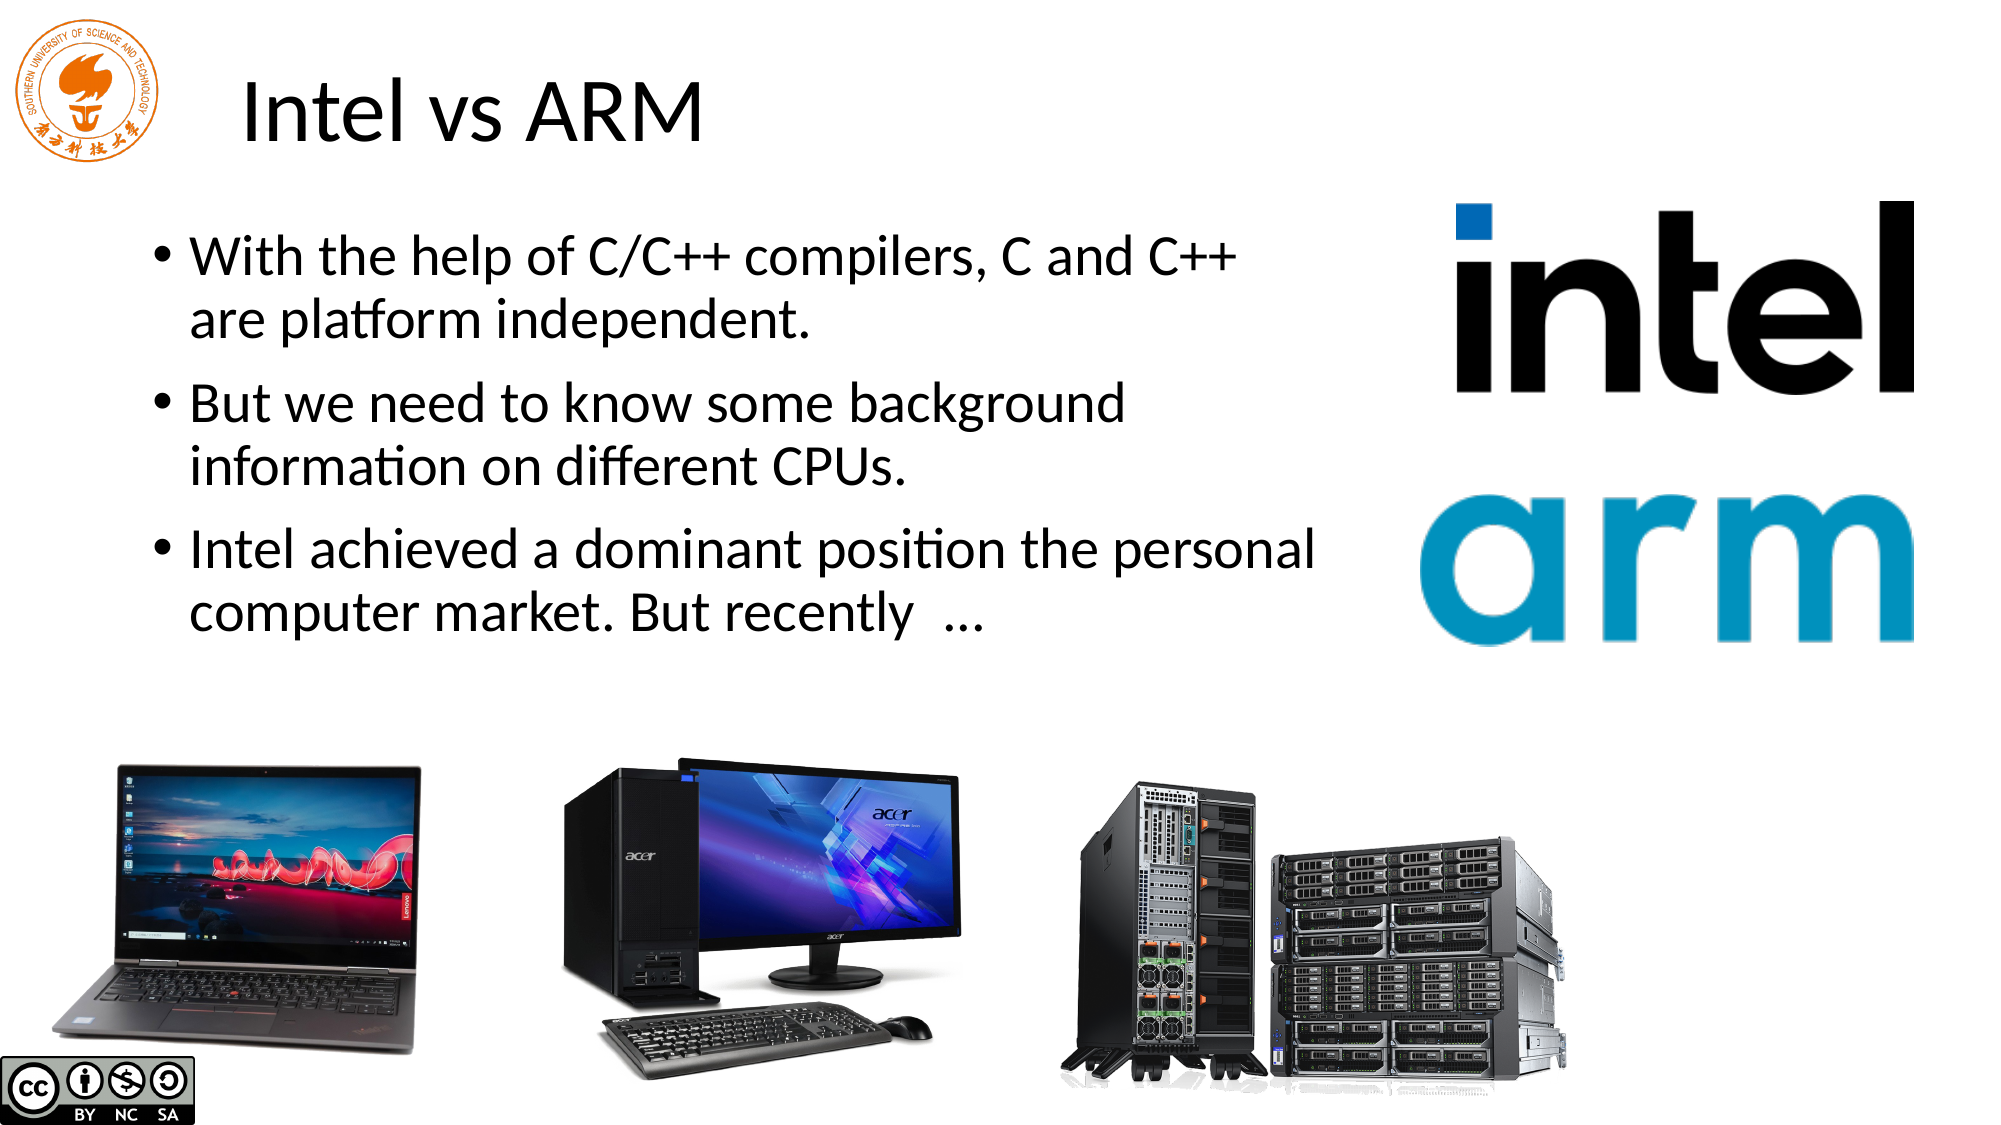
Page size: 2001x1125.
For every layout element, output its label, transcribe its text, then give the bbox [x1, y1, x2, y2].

picture [10, 0, 170, 166]
picture [1456, 201, 1914, 395]
title Intel vs ARM [225, 43, 1951, 181]
list With the help of C/C++ compilers, C and C++ are platform independent. But we need to know some background information on different CPUs. Intel achieved a dominant position the personal computer market. But recently ... [137, 217, 1339, 694]
picture [0, 725, 508, 1125]
picture [1015, 741, 1605, 1106]
picture [1420, 494, 1914, 647]
picture [561, 749, 963, 1084]
